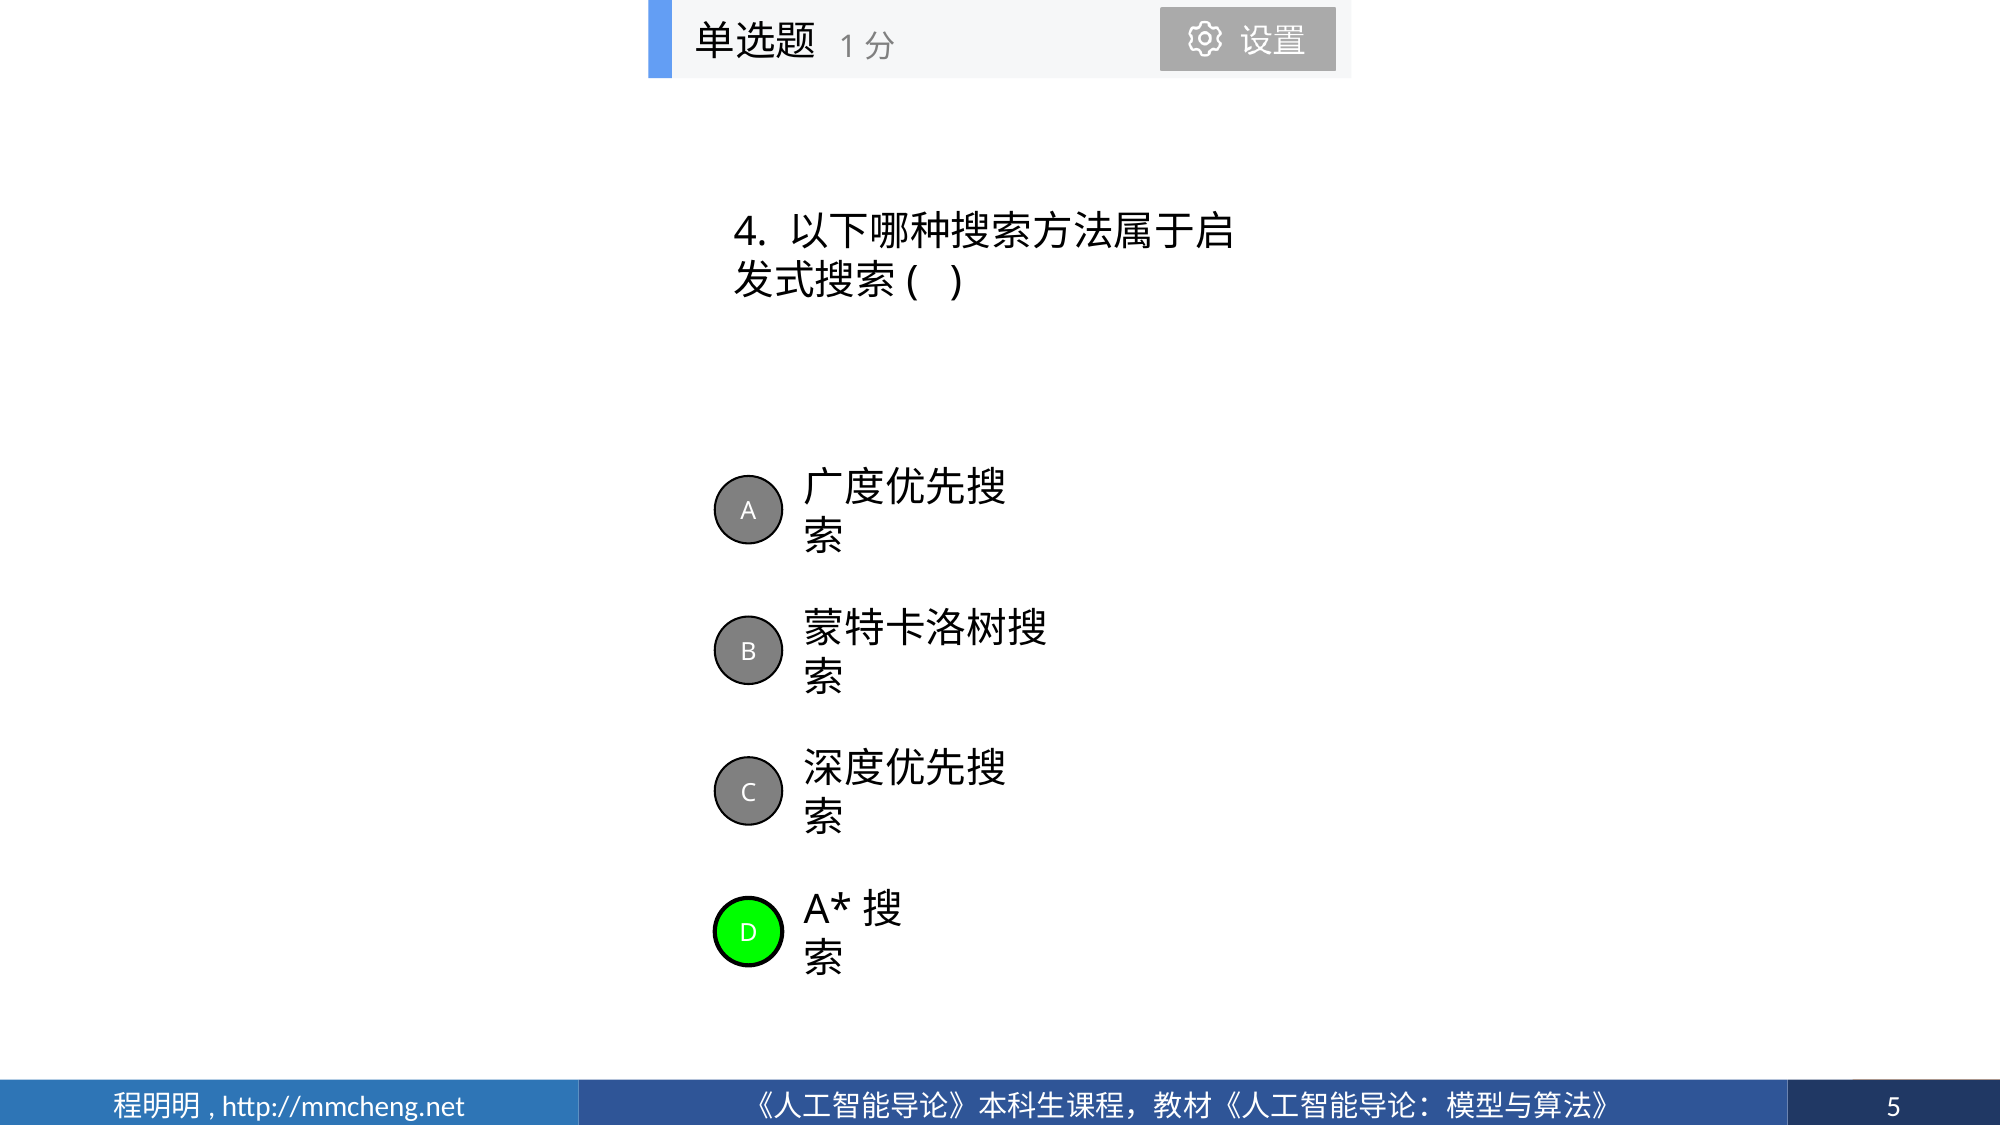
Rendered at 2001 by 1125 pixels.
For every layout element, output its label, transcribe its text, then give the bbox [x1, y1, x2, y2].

text_box 广度优先搜索 [789, 453, 1056, 566]
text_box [648, 0, 1352, 79]
text_box 深度优先搜索 [789, 734, 1056, 848]
text_box A [713, 474, 784, 545]
text_box D [713, 896, 784, 967]
text_box C [713, 756, 784, 826]
text_box 4. 以下哪种搜索方法属于启发式搜索( ) [718, 197, 1275, 310]
text_box B [713, 615, 784, 686]
picture [1160, 7, 1336, 71]
text_box A*搜索 [789, 875, 940, 988]
text_box 蒙特卡洛树搜索 [788, 594, 1096, 707]
